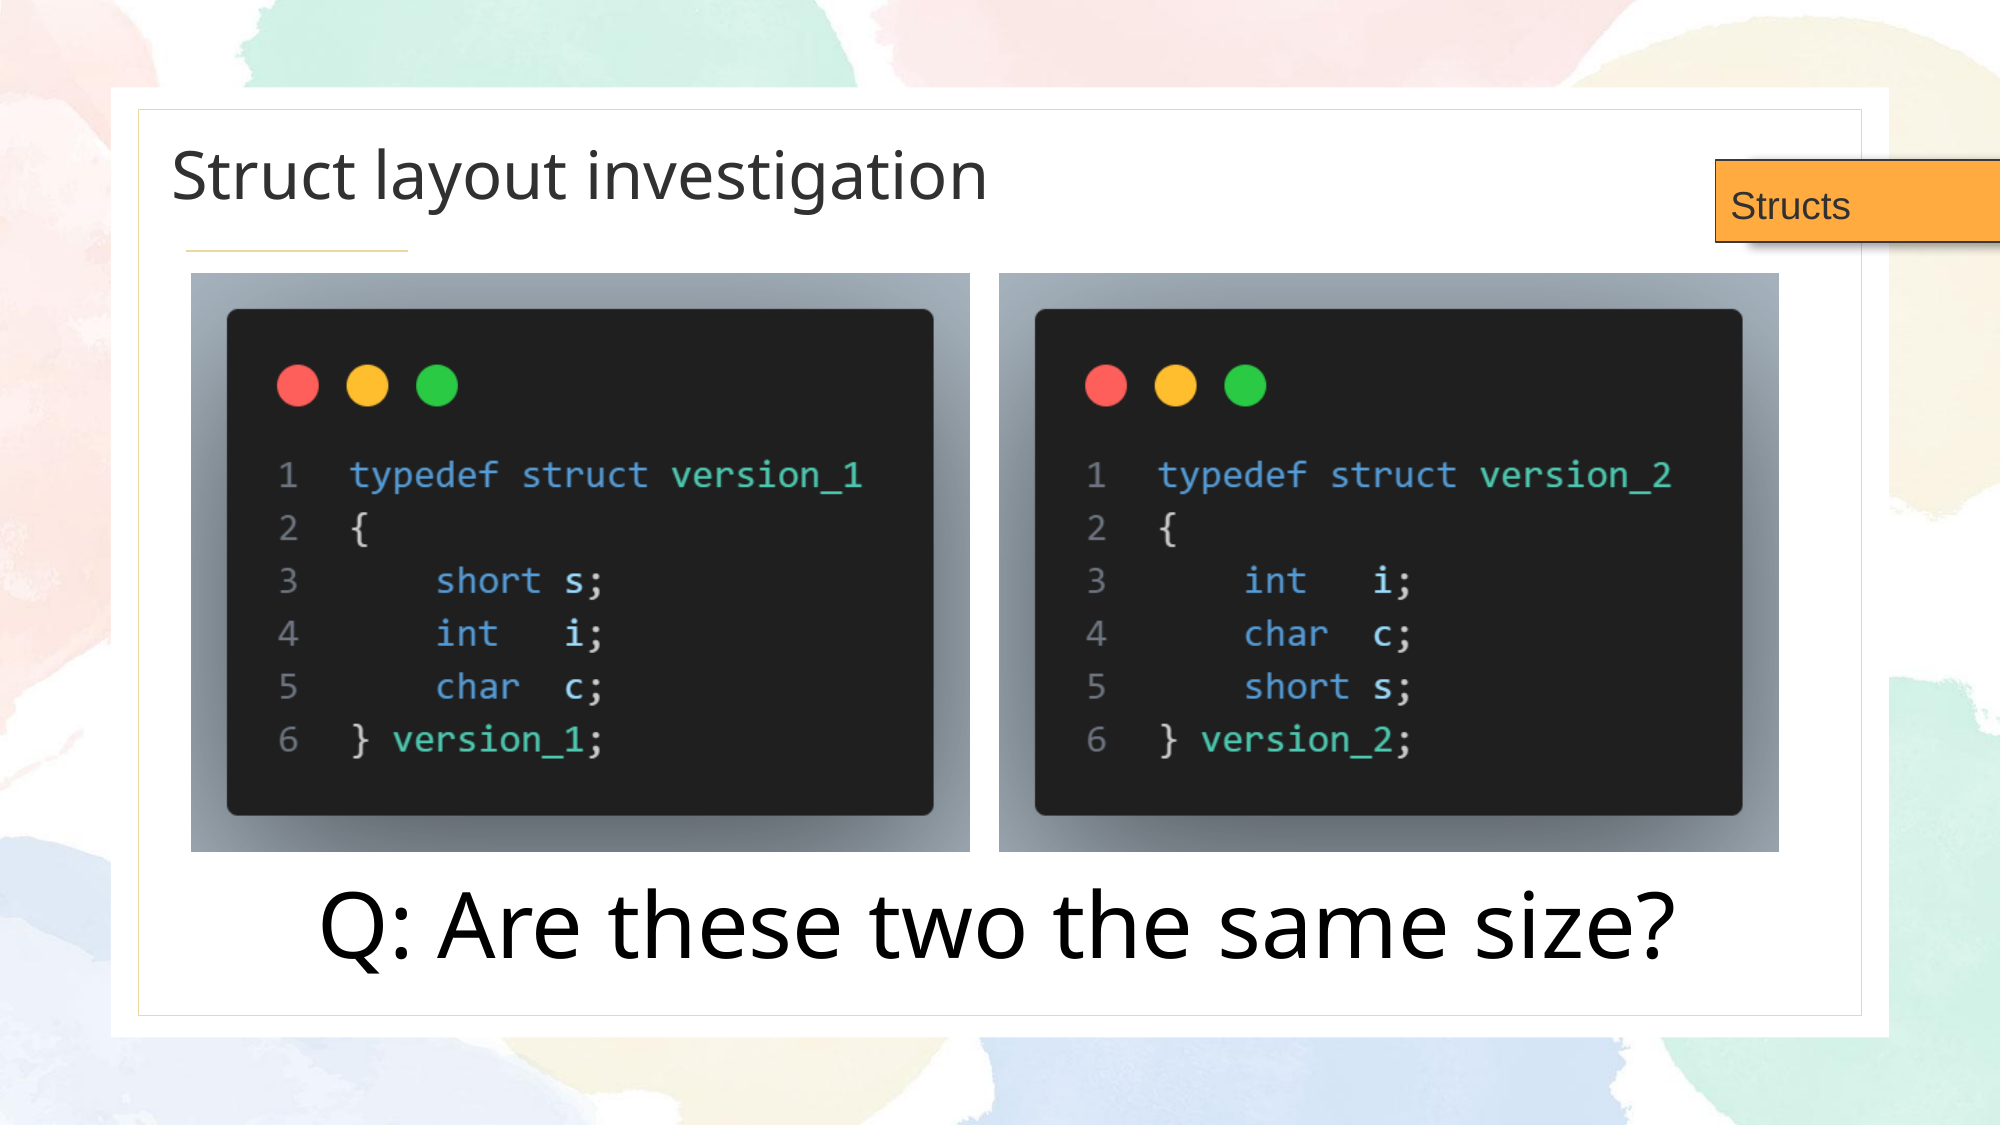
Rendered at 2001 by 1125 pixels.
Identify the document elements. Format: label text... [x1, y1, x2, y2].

list Structs [1715, 159, 2000, 243]
title Struct layout investigation [155, 117, 1844, 244]
picture [0, 0, 2001, 1125]
text_box Q: Are these two the same size? [207, 859, 1788, 984]
